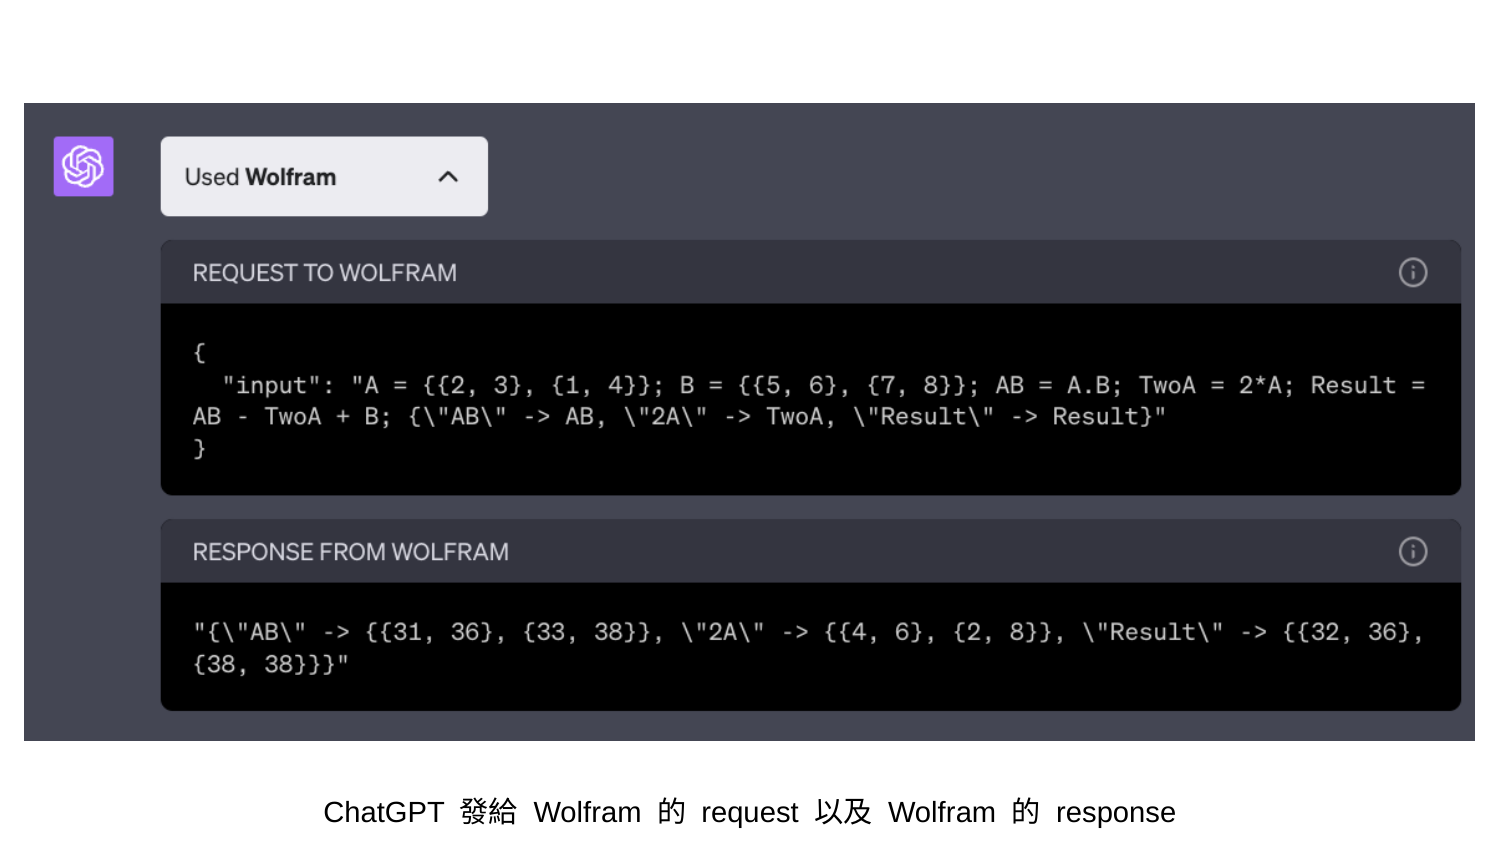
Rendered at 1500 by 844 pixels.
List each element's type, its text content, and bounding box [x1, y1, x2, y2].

text_box ChatGPT 發給 Wolfram 的 request 以及 Wolfram 的 response [249, 778, 1251, 843]
picture [24, 103, 1476, 741]
